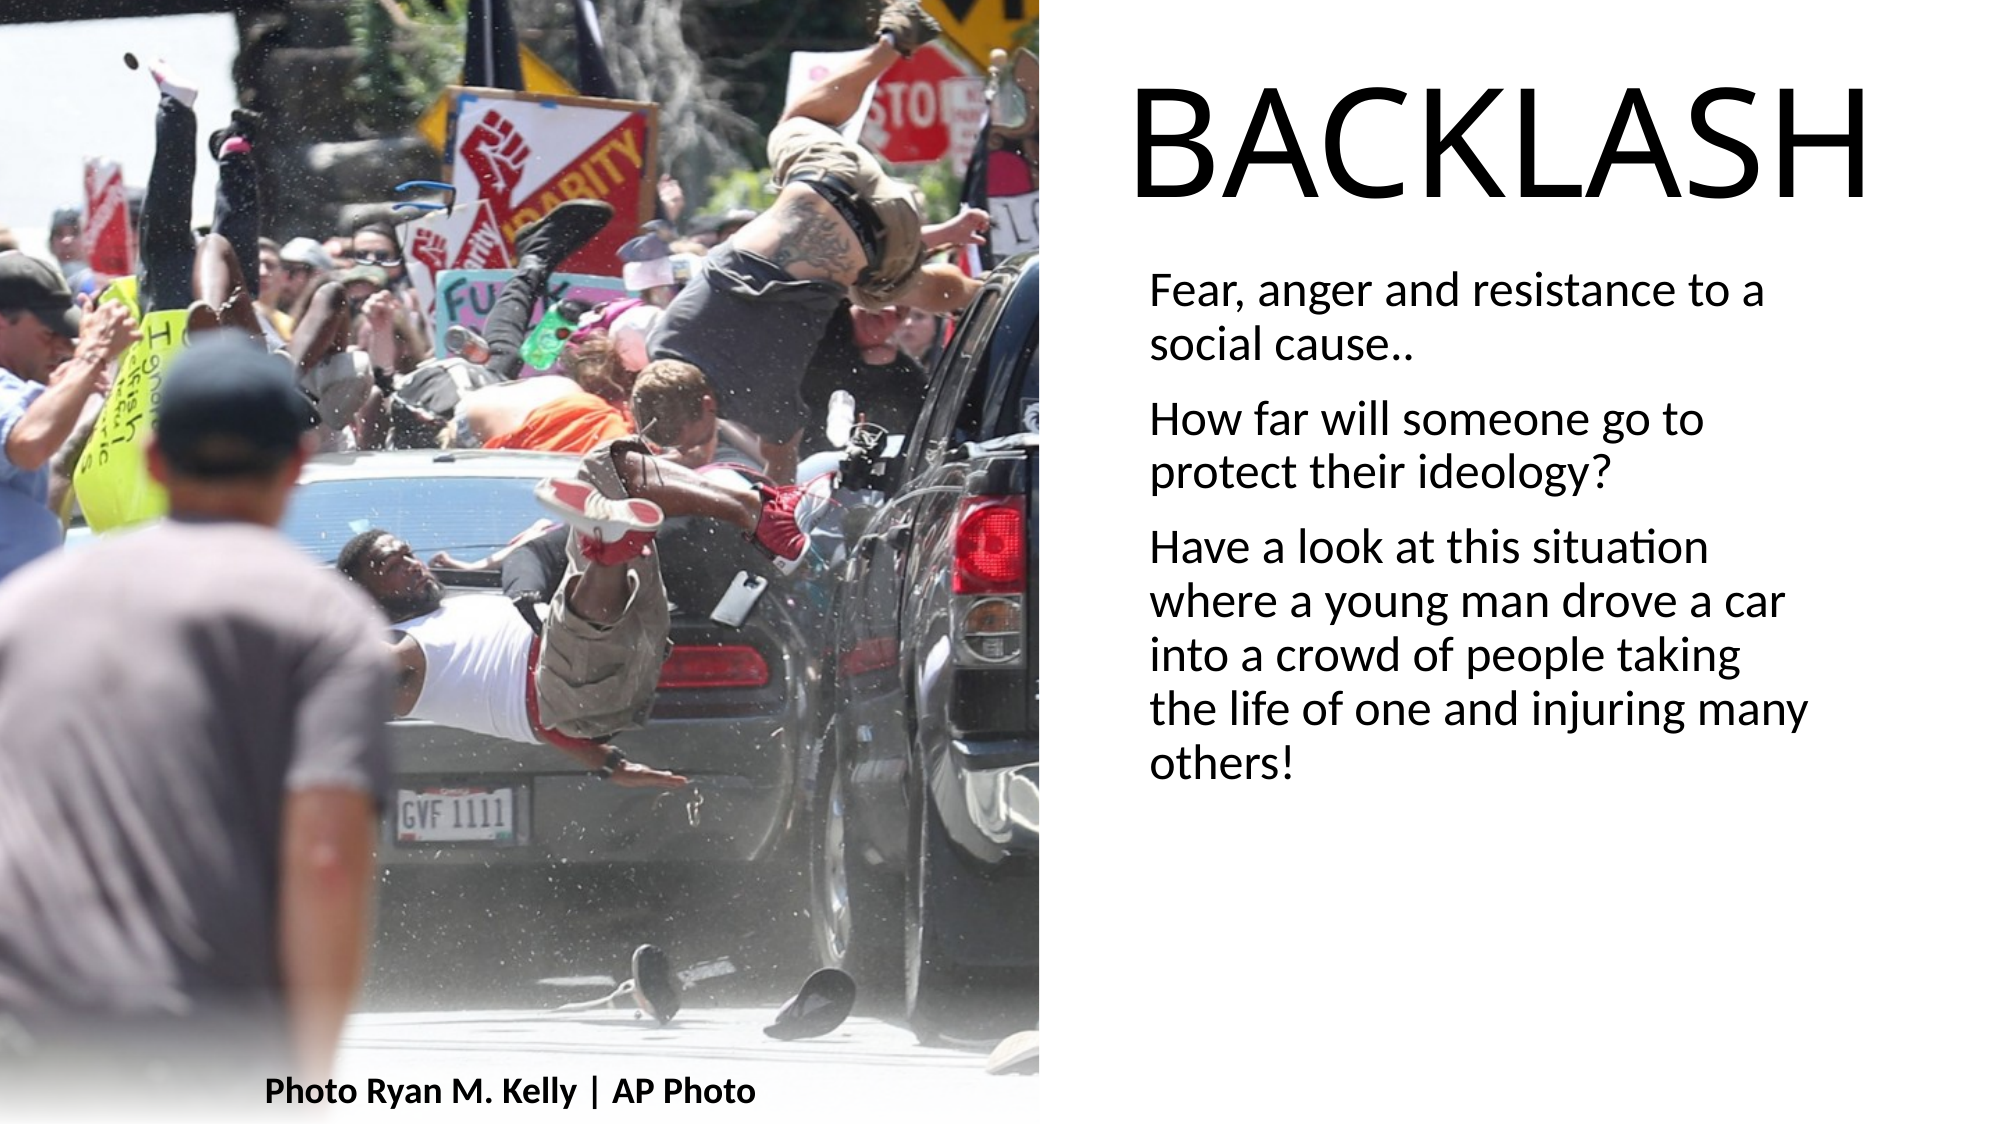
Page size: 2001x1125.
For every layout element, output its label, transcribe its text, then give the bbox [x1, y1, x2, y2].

title BACKLASH [1108, 39, 1940, 257]
list Fear, anger and resistance to a social cause.. How far will someone go to protect their ideology? Have a look at this situation where a young man drove a car into a crowd of people taking the life of one and injuring many others! [1134, 255, 1832, 1011]
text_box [0, 0, 1040, 1125]
